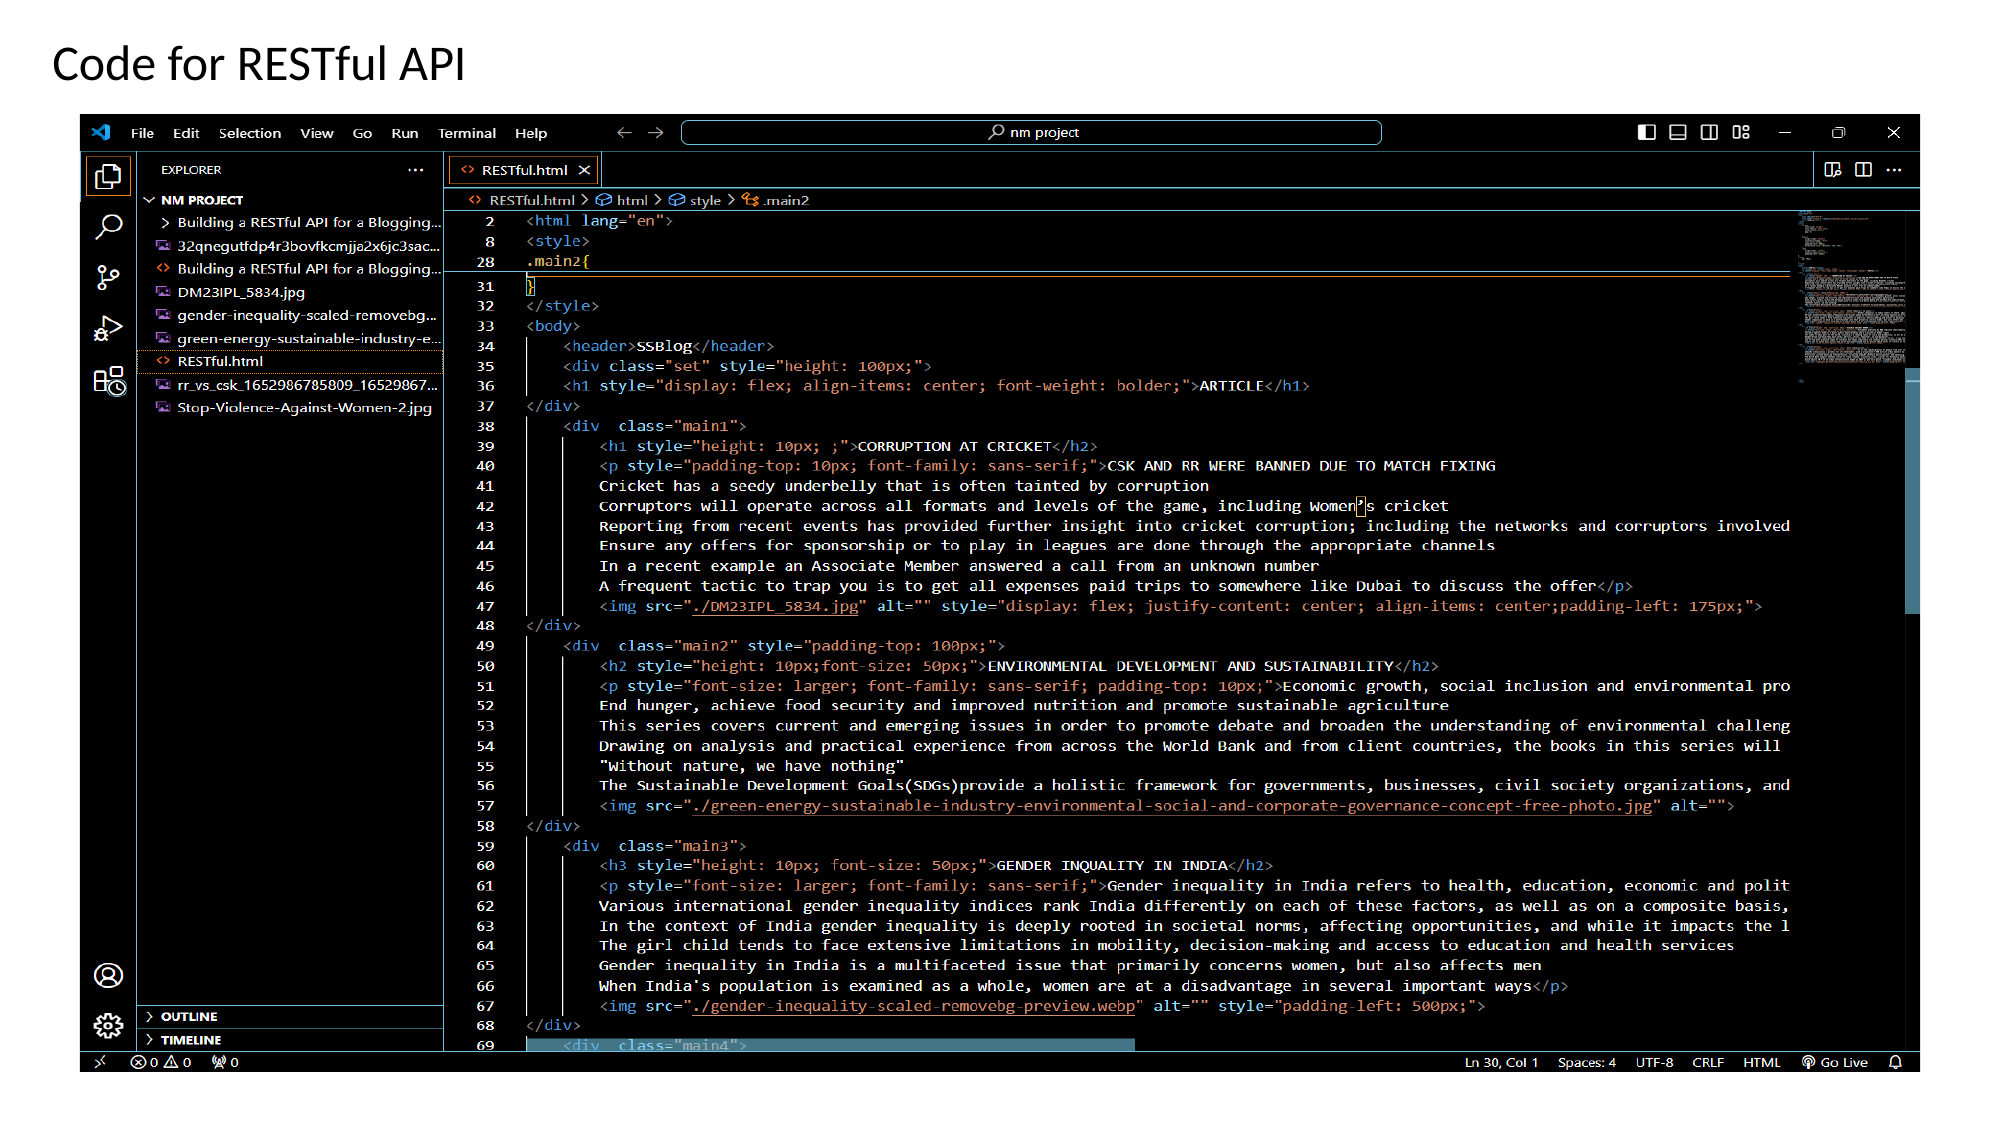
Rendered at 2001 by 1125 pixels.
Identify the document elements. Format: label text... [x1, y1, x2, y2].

text_box Code for RESTful API [37, 23, 1038, 98]
picture [79, 114, 1921, 1072]
